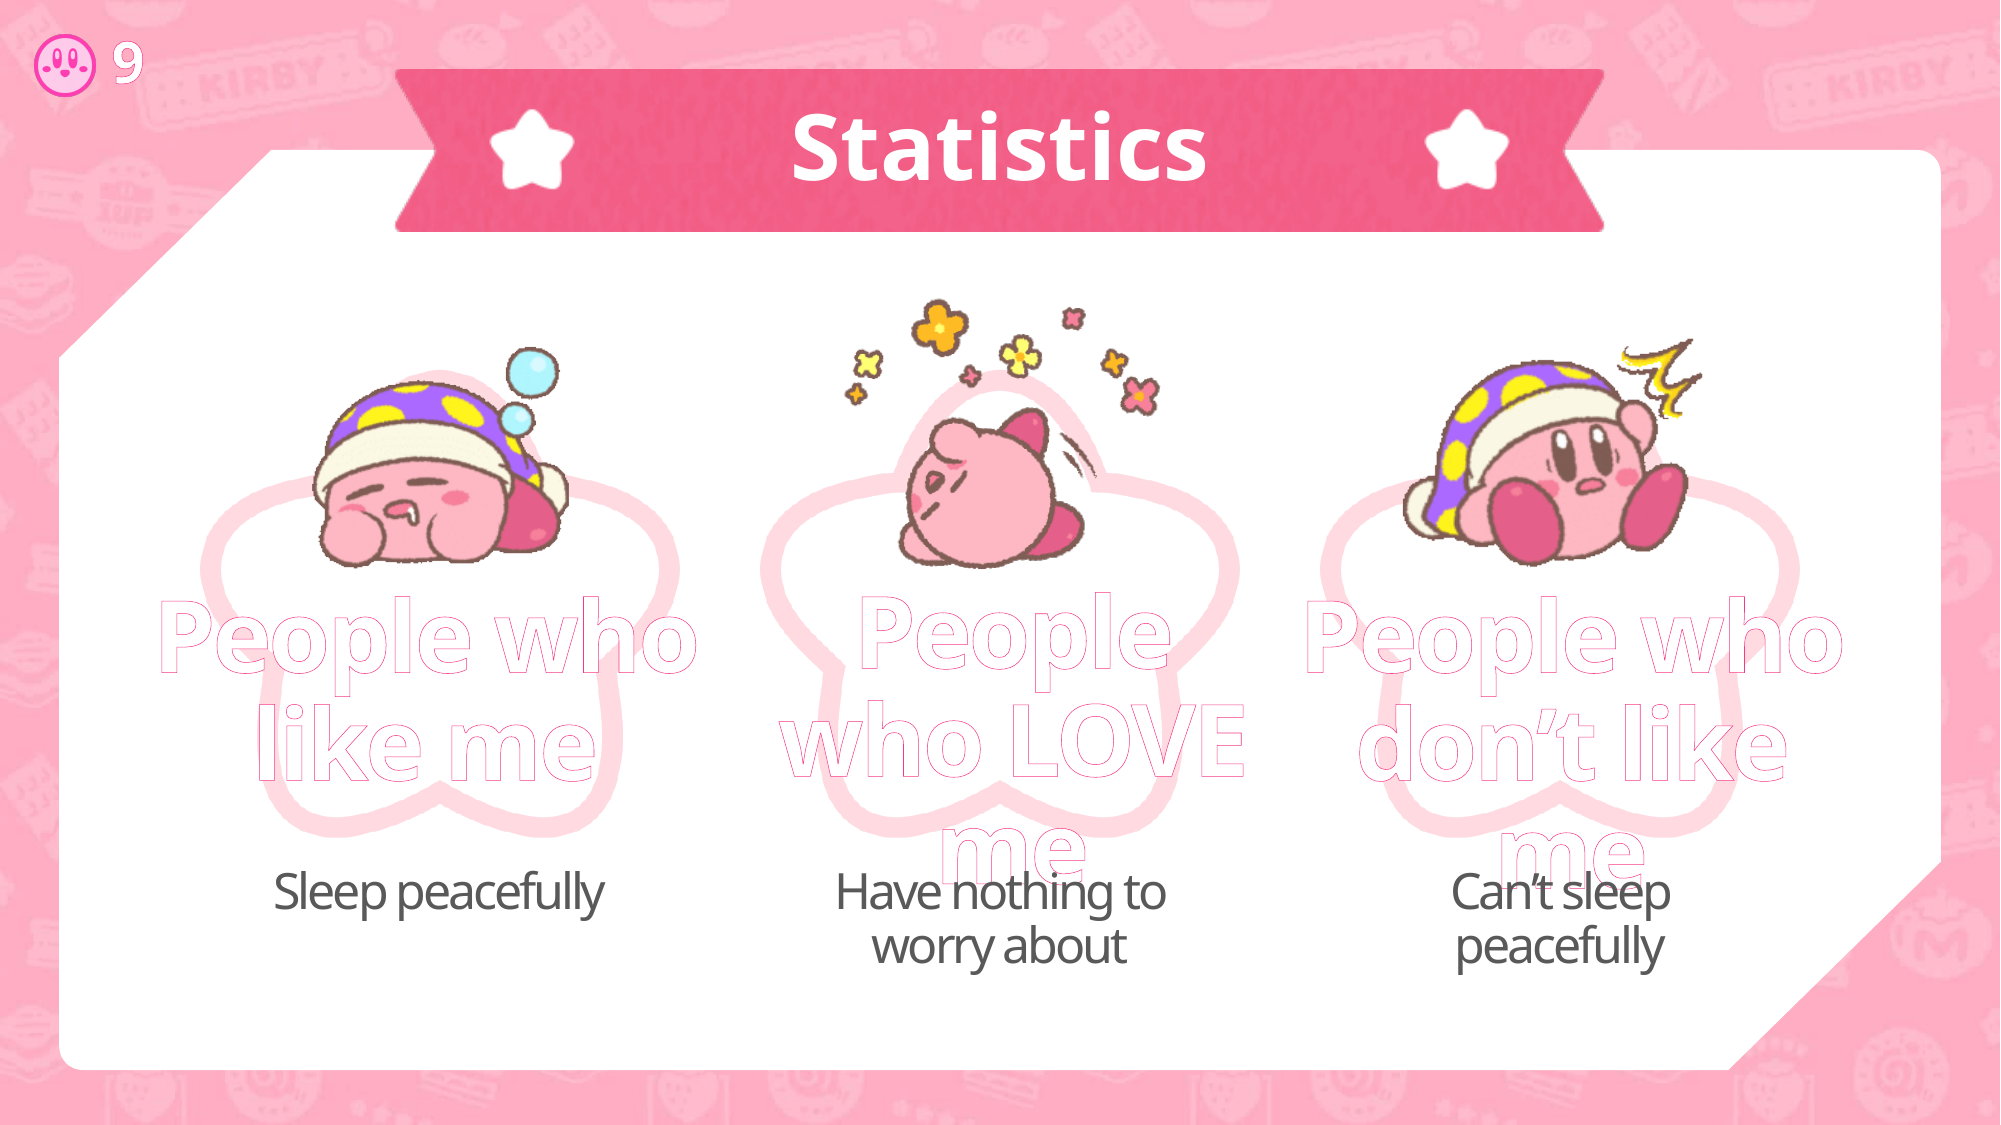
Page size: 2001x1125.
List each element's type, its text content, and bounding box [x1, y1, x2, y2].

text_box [96, 333, 739, 930]
text_box 9 [96, 17, 283, 112]
title Statistics [597, 93, 1403, 209]
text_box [1260, 290, 1882, 930]
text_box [739, 283, 1285, 984]
picture [0, 0, 2000, 1125]
